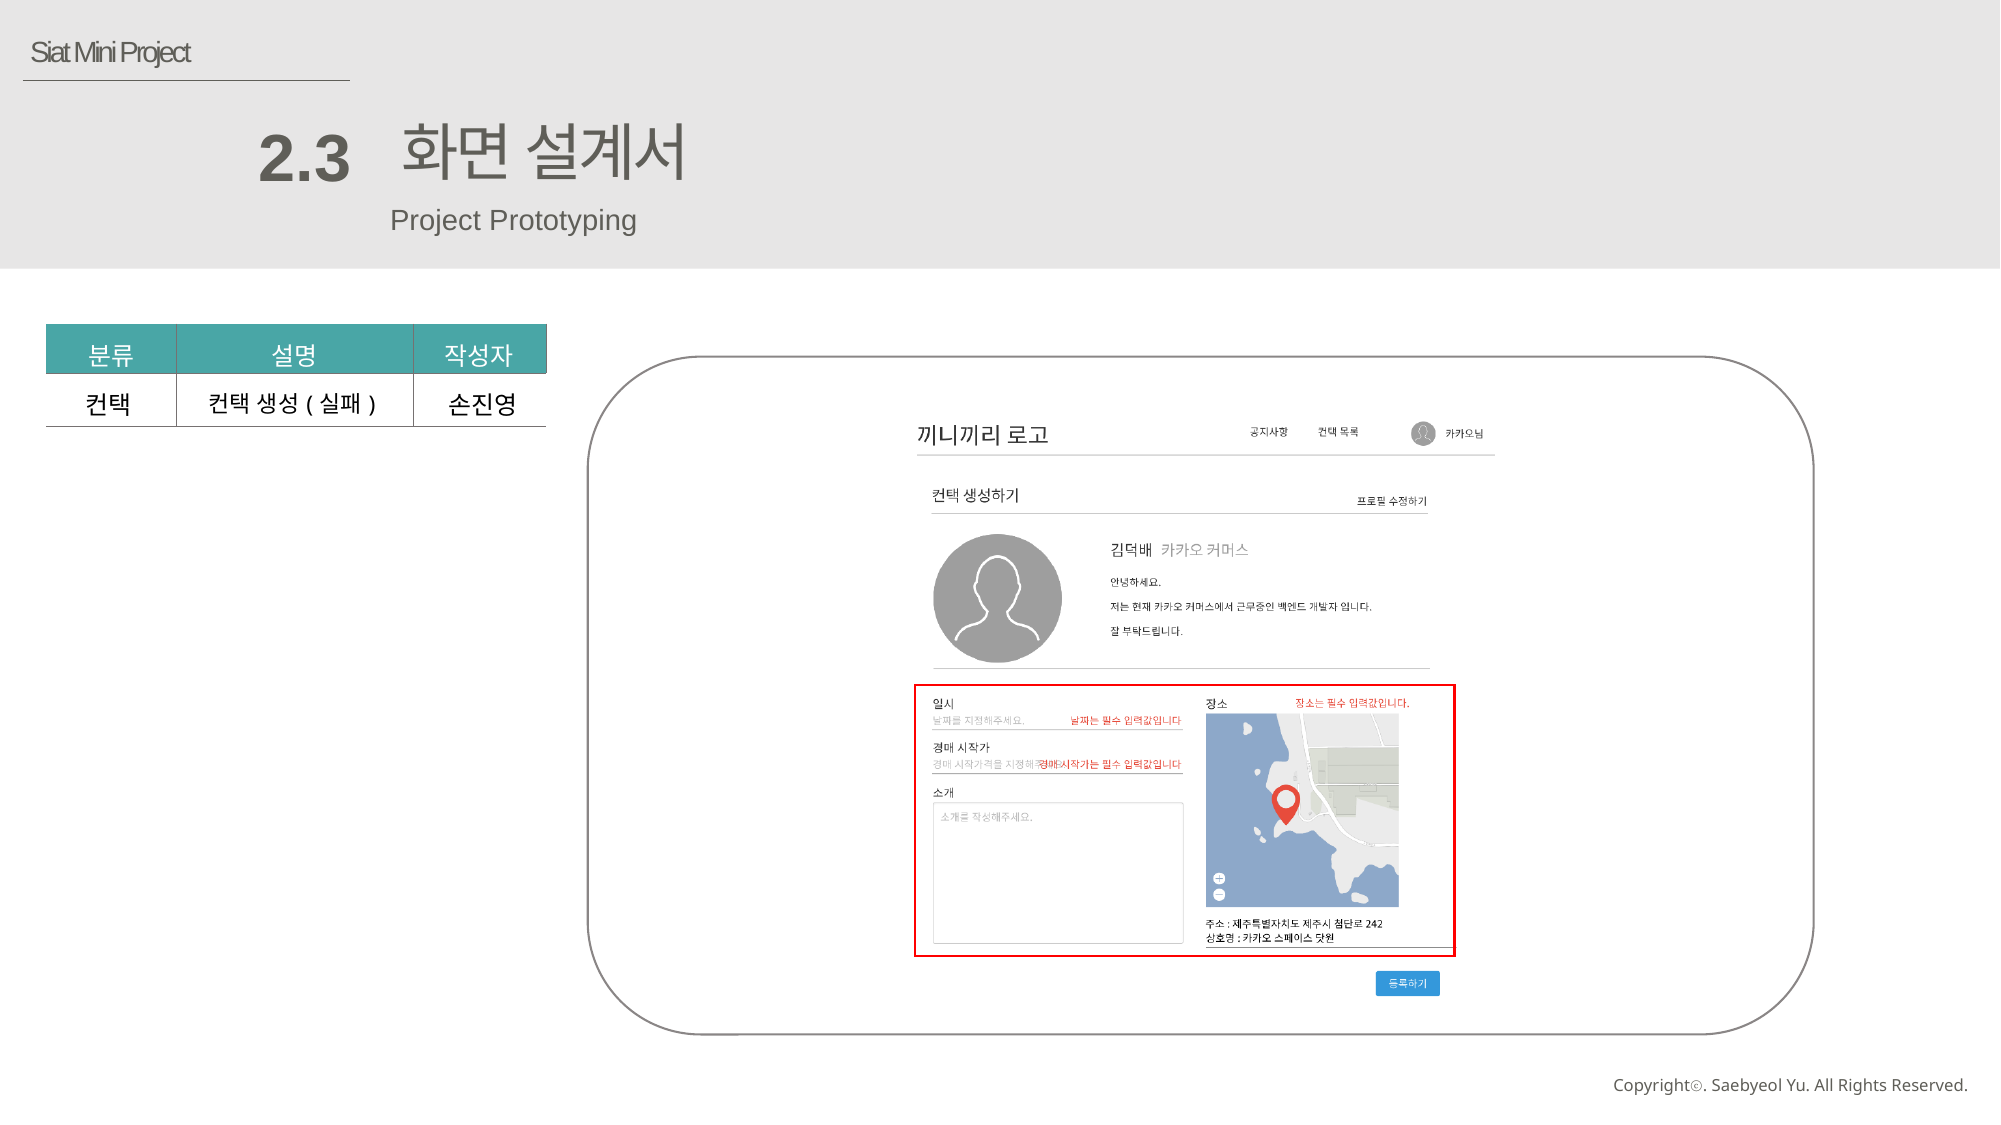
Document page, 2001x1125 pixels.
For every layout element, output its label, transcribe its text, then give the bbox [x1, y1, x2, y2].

table_cell 손진영 [414, 374, 546, 426]
picture [886, 389, 1515, 1002]
text_box [0, 0, 2000, 270]
text_box Siat Mini Project [15, 25, 207, 76]
text_box Project Prototyping [375, 193, 653, 244]
text_box 2.3 [243, 106, 366, 202]
table_cell 컨택 생성(실패) [177, 374, 413, 426]
text_box [586, 355, 1815, 1036]
table_header 분류 [46, 324, 176, 373]
table_header 설명 [177, 324, 413, 373]
table_cell 컨택 [46, 374, 176, 426]
table_header 작성자 [414, 324, 546, 373]
text_box 화면 설계서 [386, 105, 706, 196]
